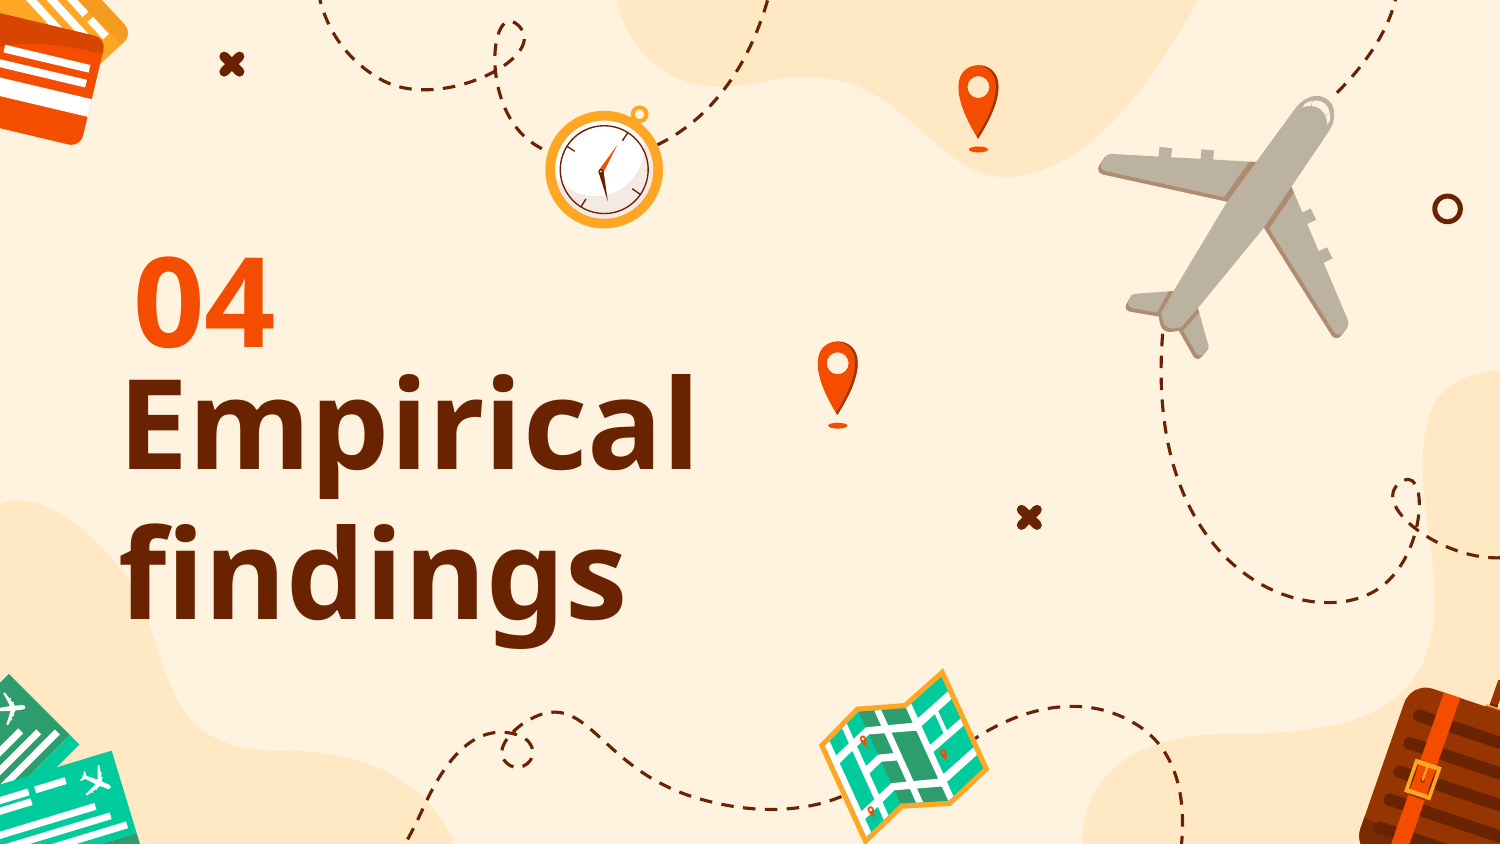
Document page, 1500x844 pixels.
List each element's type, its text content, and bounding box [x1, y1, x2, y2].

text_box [815, 341, 860, 429]
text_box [824, 681, 984, 833]
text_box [956, 64, 1001, 153]
title 04 [118, 212, 346, 383]
text_box [1016, 504, 1042, 530]
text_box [1092, 108, 1352, 350]
title Empirical findings [118, 420, 1224, 568]
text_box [536, 105, 671, 229]
